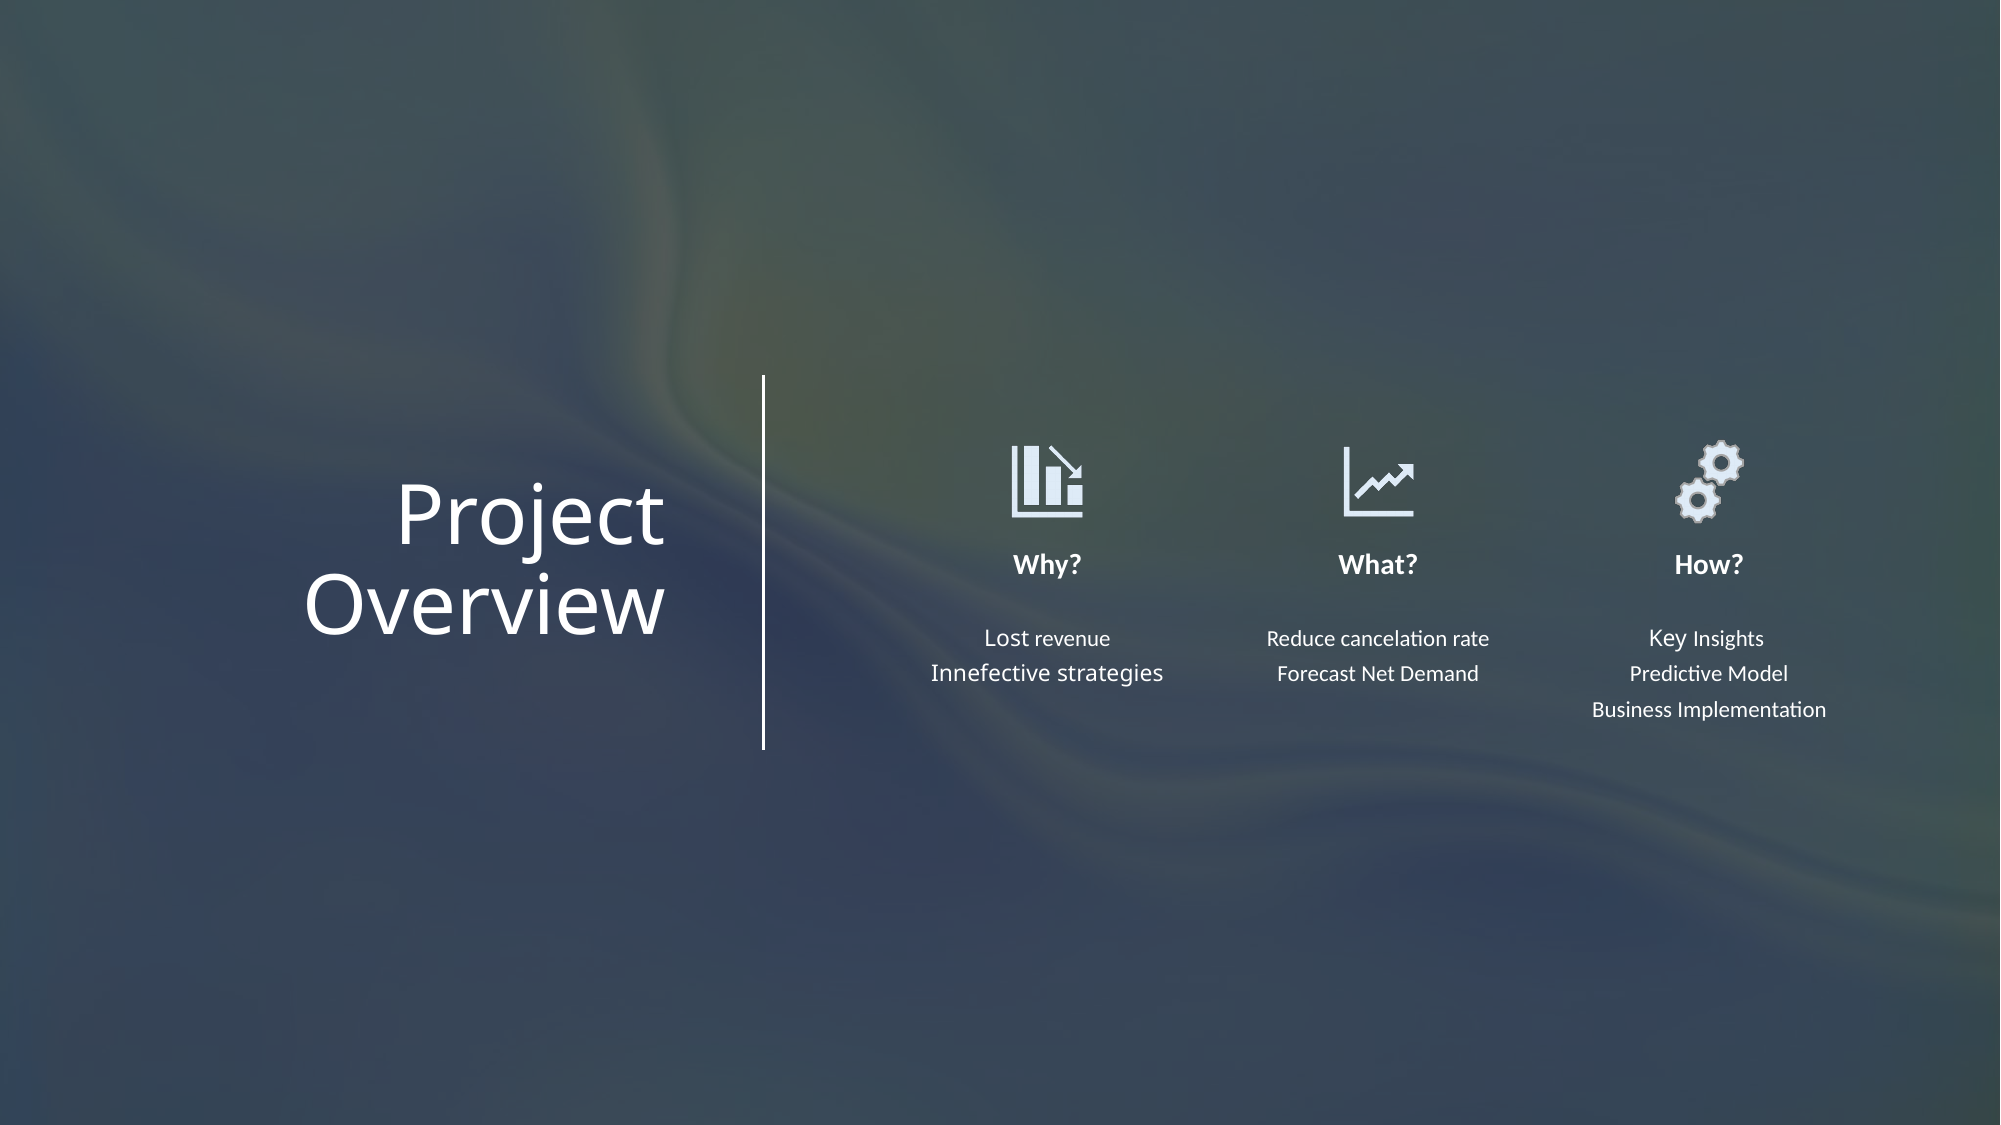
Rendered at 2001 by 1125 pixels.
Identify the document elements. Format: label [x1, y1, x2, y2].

picture [0, 0, 2000, 1125]
text_box [906, 231, 1851, 962]
